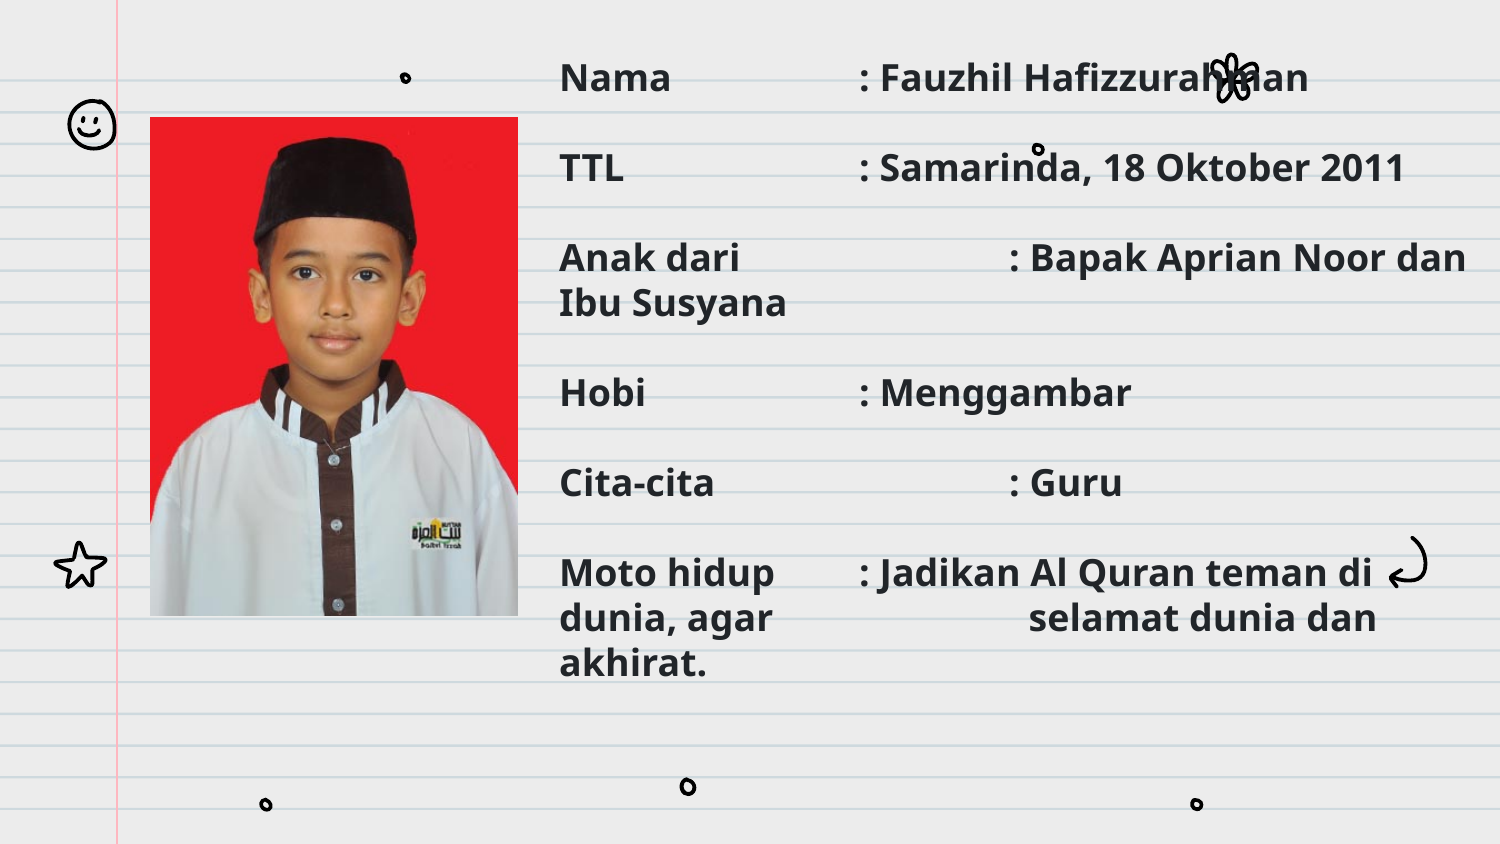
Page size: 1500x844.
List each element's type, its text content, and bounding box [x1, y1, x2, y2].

picture [150, 117, 519, 616]
text_box Nama : Fauzhil Hafizzurahman TTL : Samarinda, 18 Oktober 2011 Anak dari : Bapak Aprian Noor dan Ibu Susyana Hobi : Menggambar Cita-cita : Guru Moto hidup : Jadikan Al Quran teman di dunia, agar selamat dunia dan akhirat. [544, 75, 1500, 708]
